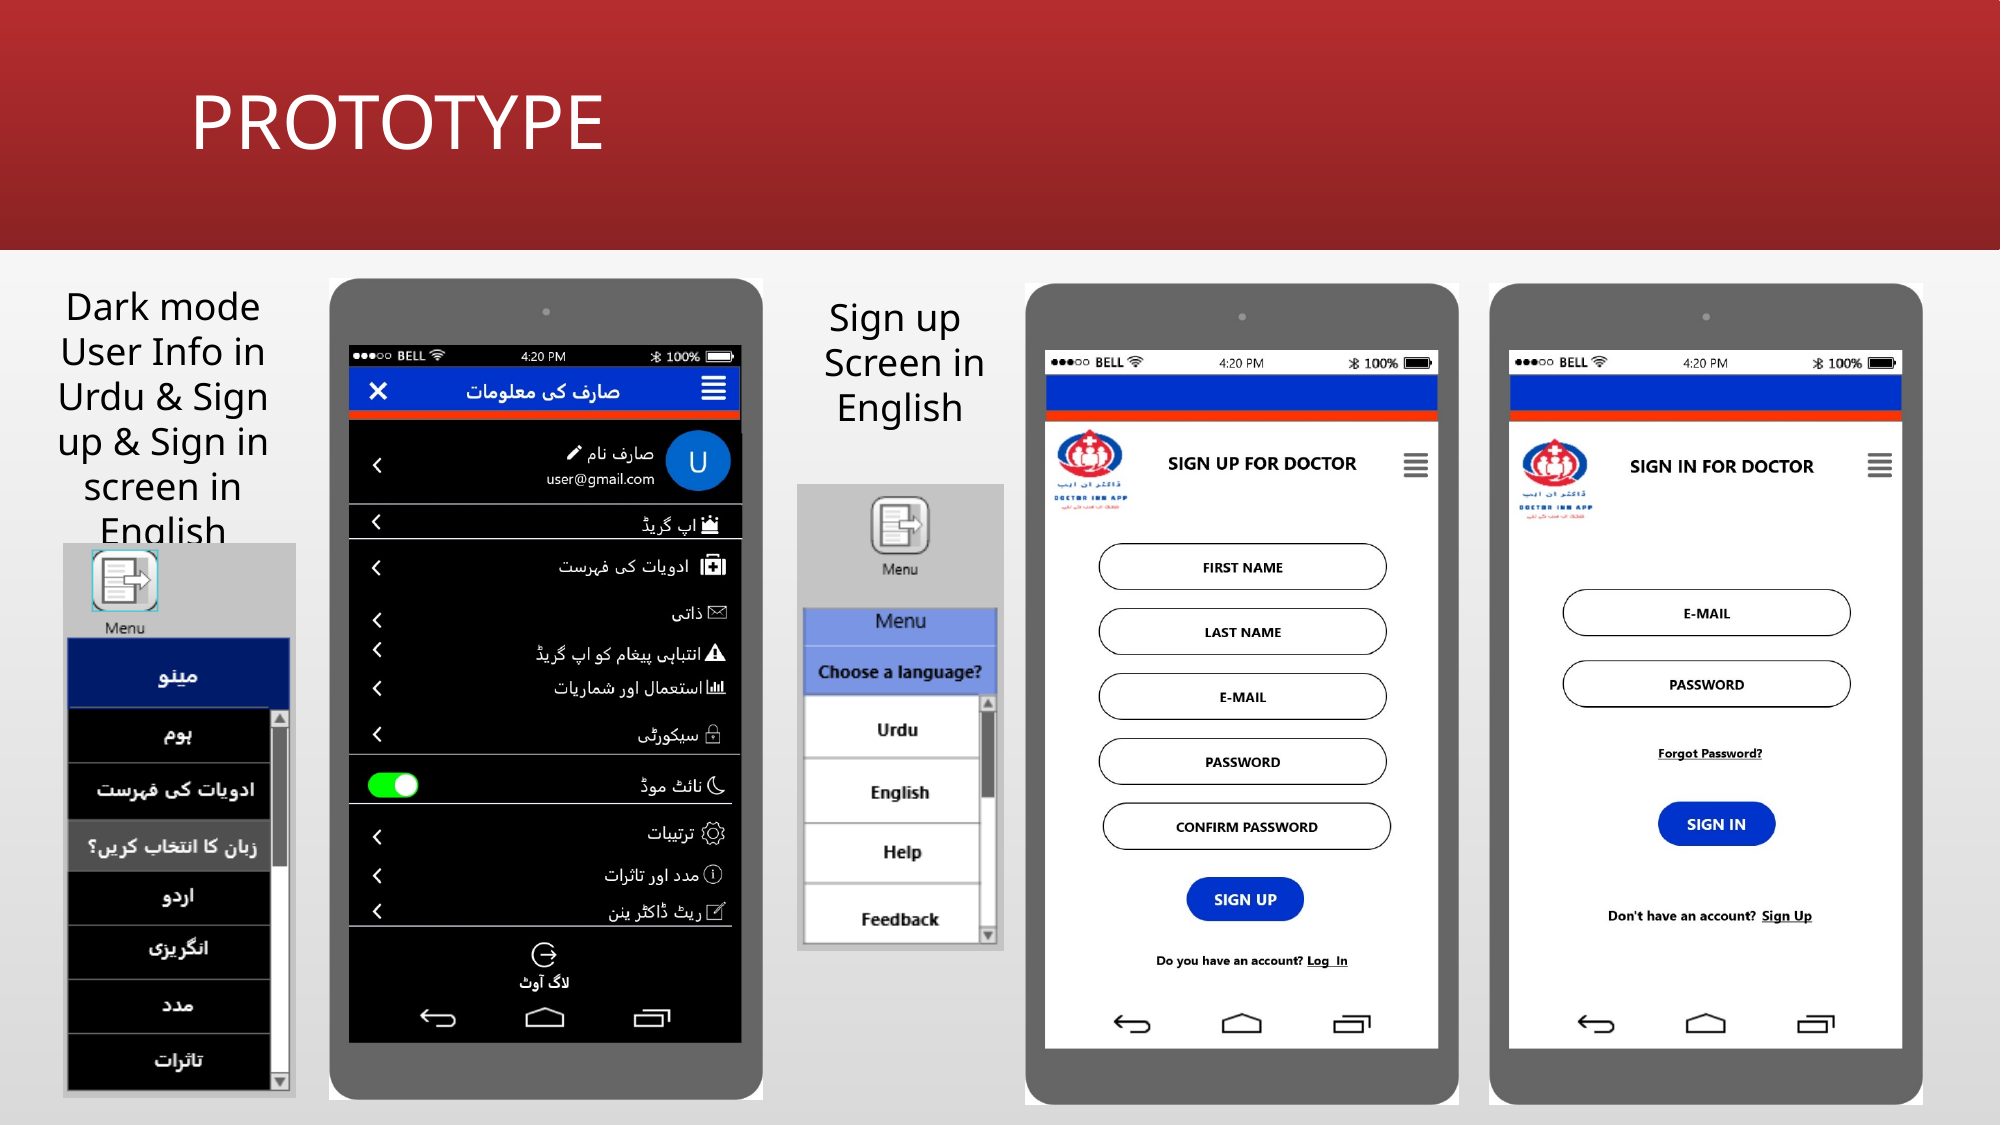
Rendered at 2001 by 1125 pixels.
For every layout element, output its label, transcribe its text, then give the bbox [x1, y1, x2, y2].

title PROTOTYPE [174, 16, 1825, 234]
picture [797, 484, 1004, 951]
text_box Dark mode User Info in Urdu & Sign up & Sign in screen in English [19, 275, 308, 561]
picture [329, 278, 763, 1100]
picture [63, 543, 296, 1098]
text_box Sign up Screen in English [763, 286, 1024, 437]
picture [1024, 283, 1459, 1105]
picture [1489, 283, 1923, 1105]
